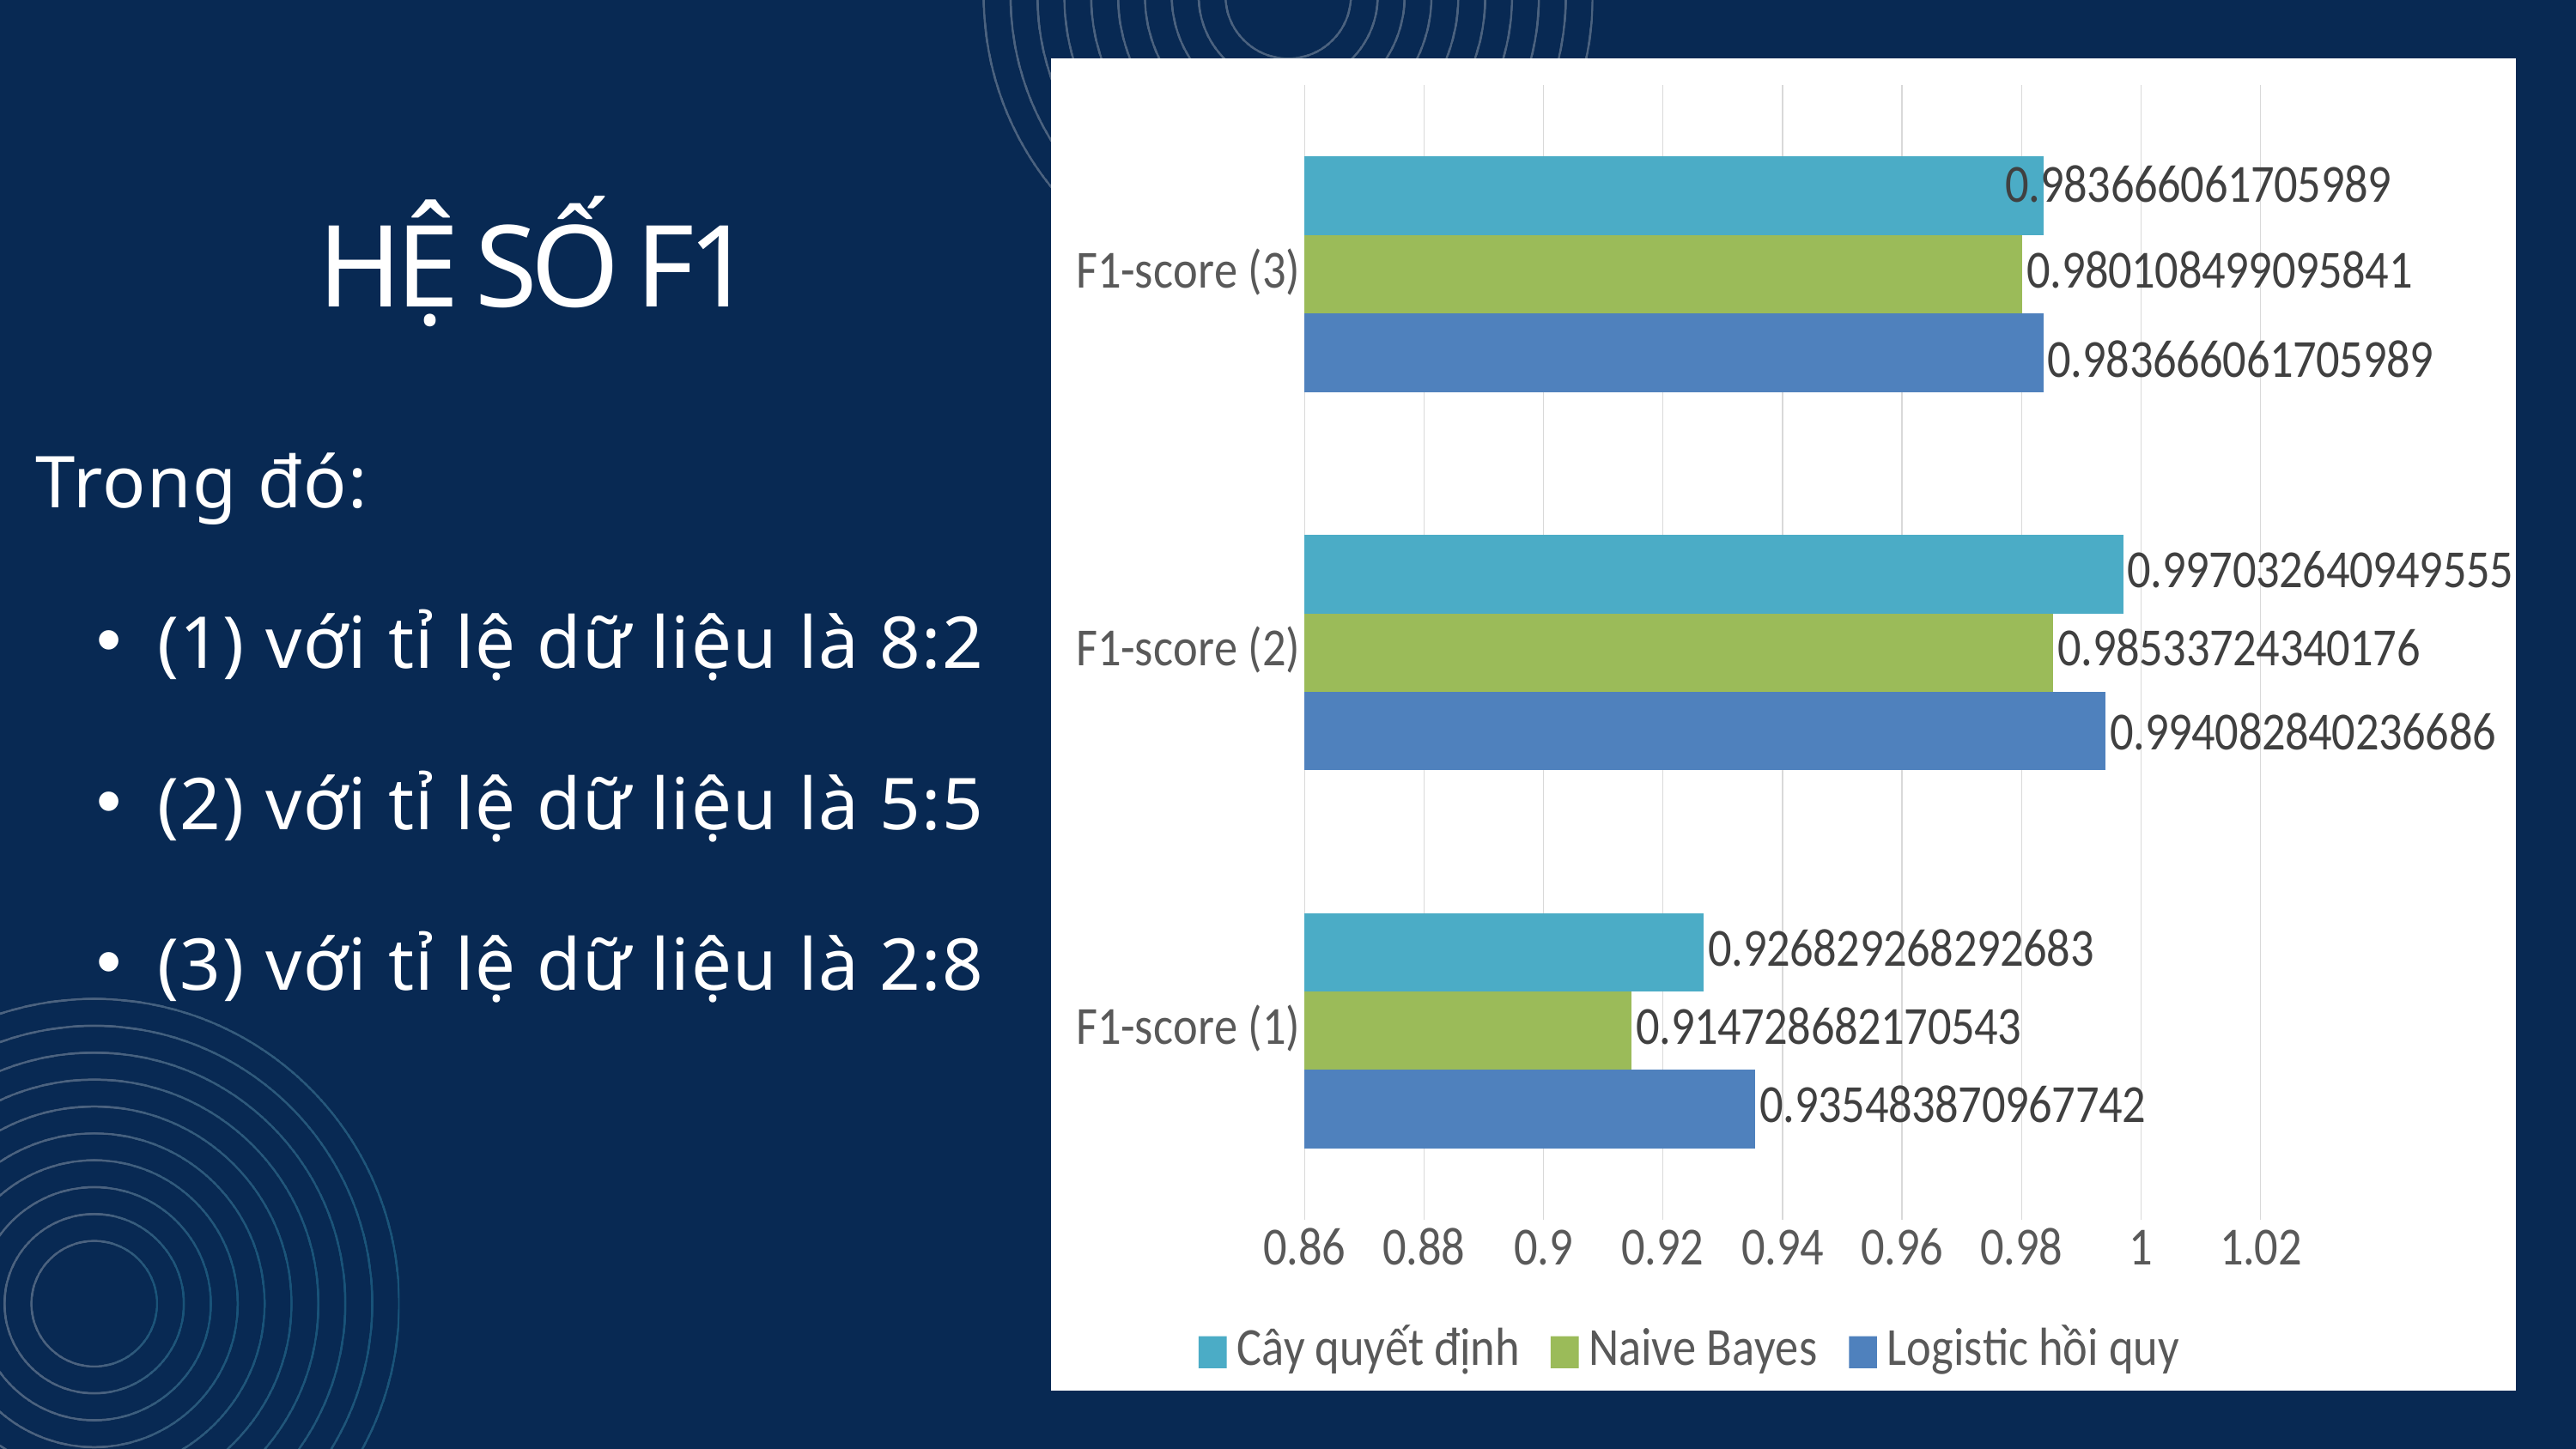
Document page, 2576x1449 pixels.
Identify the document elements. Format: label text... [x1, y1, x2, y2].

text_box Trong đó: (1) với tỉ lệ dữ liệu là 8:2 (2) với tỉ lệ dữ liệu là 5:5 (3) với tỉ lệ dữ liệu là 2:8 [35, 361, 1036, 1005]
text_box [982, 0, 1594, 301]
chart [1051, 58, 2516, 1391]
text_box [0, 997, 400, 1449]
text_box HỆ SỐ F1 [197, 193, 874, 330]
